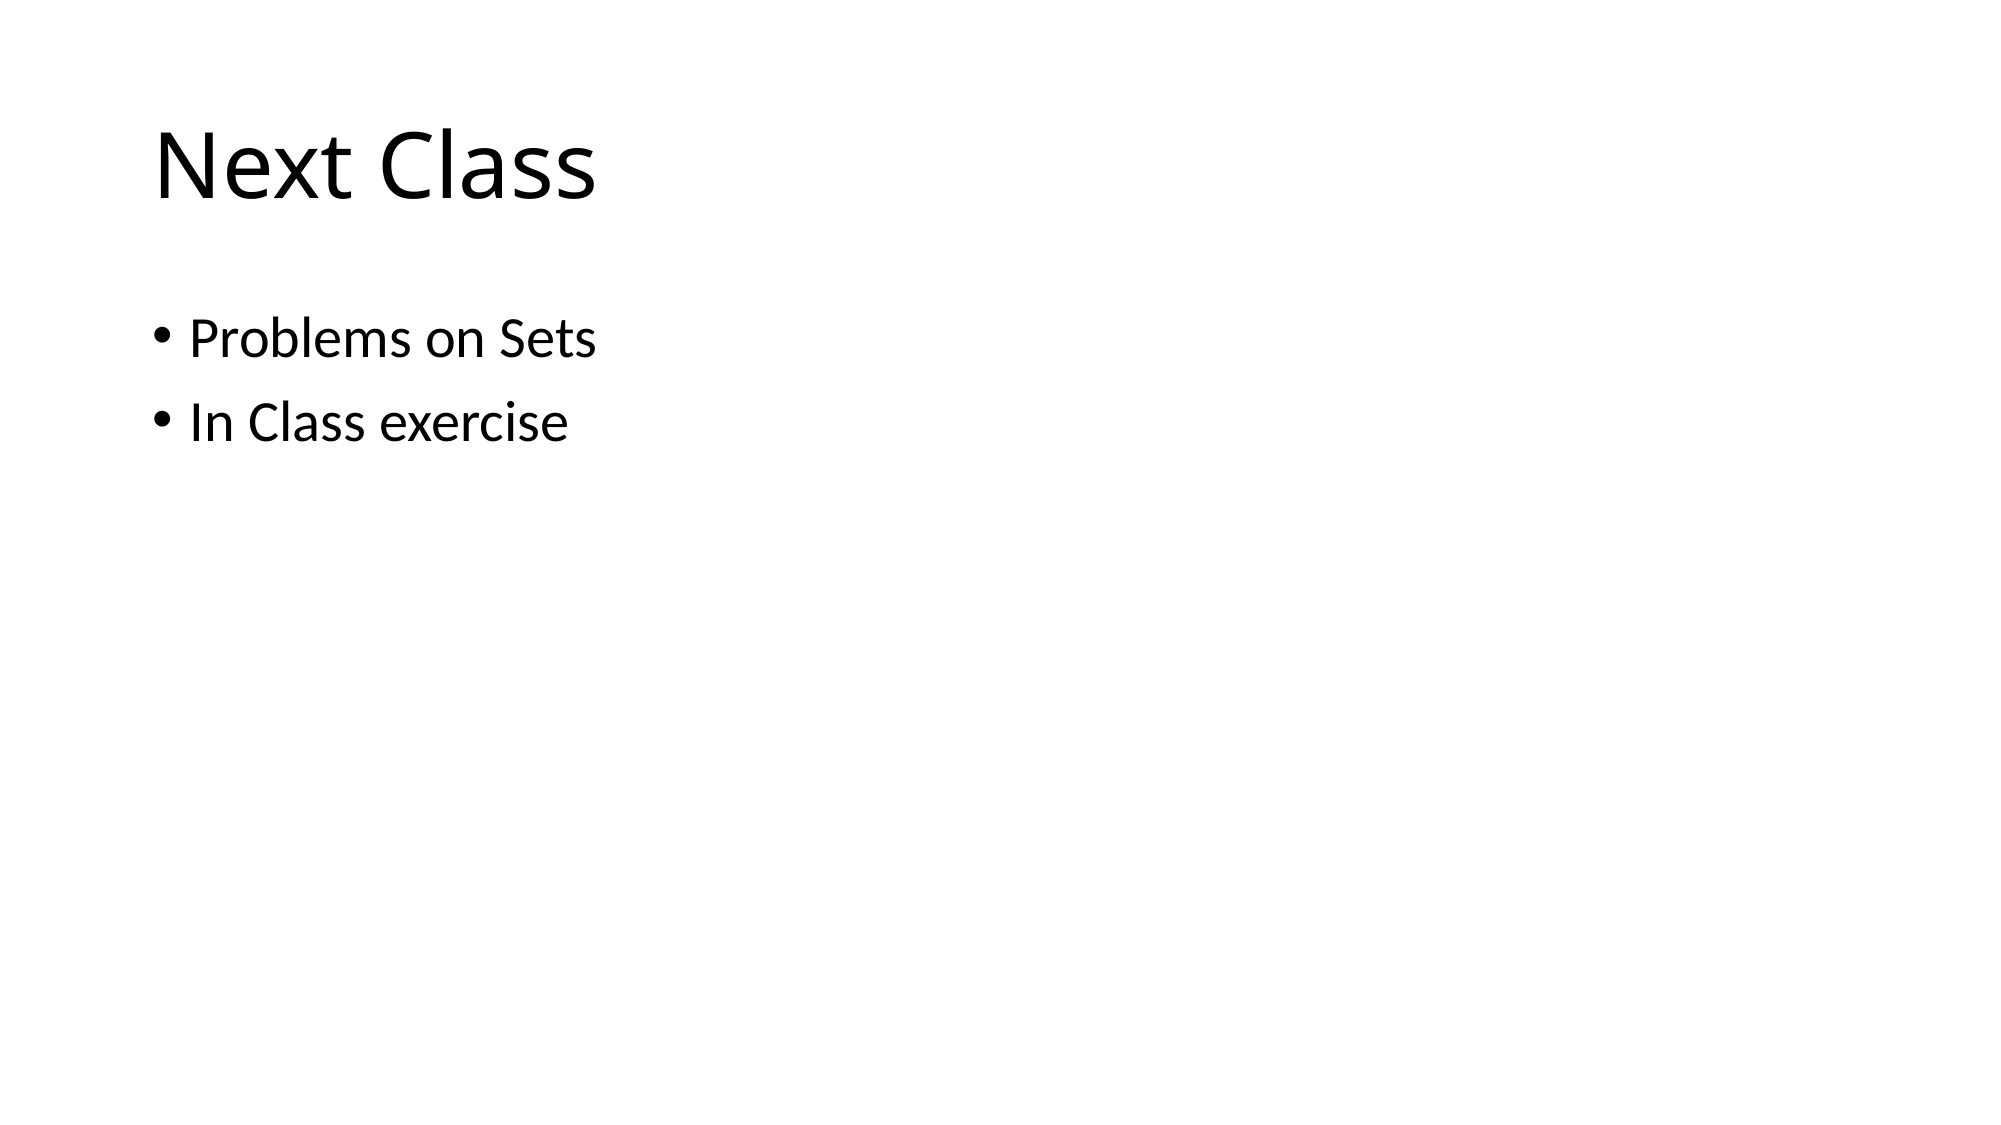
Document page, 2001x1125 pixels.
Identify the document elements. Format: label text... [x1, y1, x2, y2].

list Problems on Sets In Class exercise [137, 299, 1863, 1014]
title Next Class [137, 59, 1863, 278]
